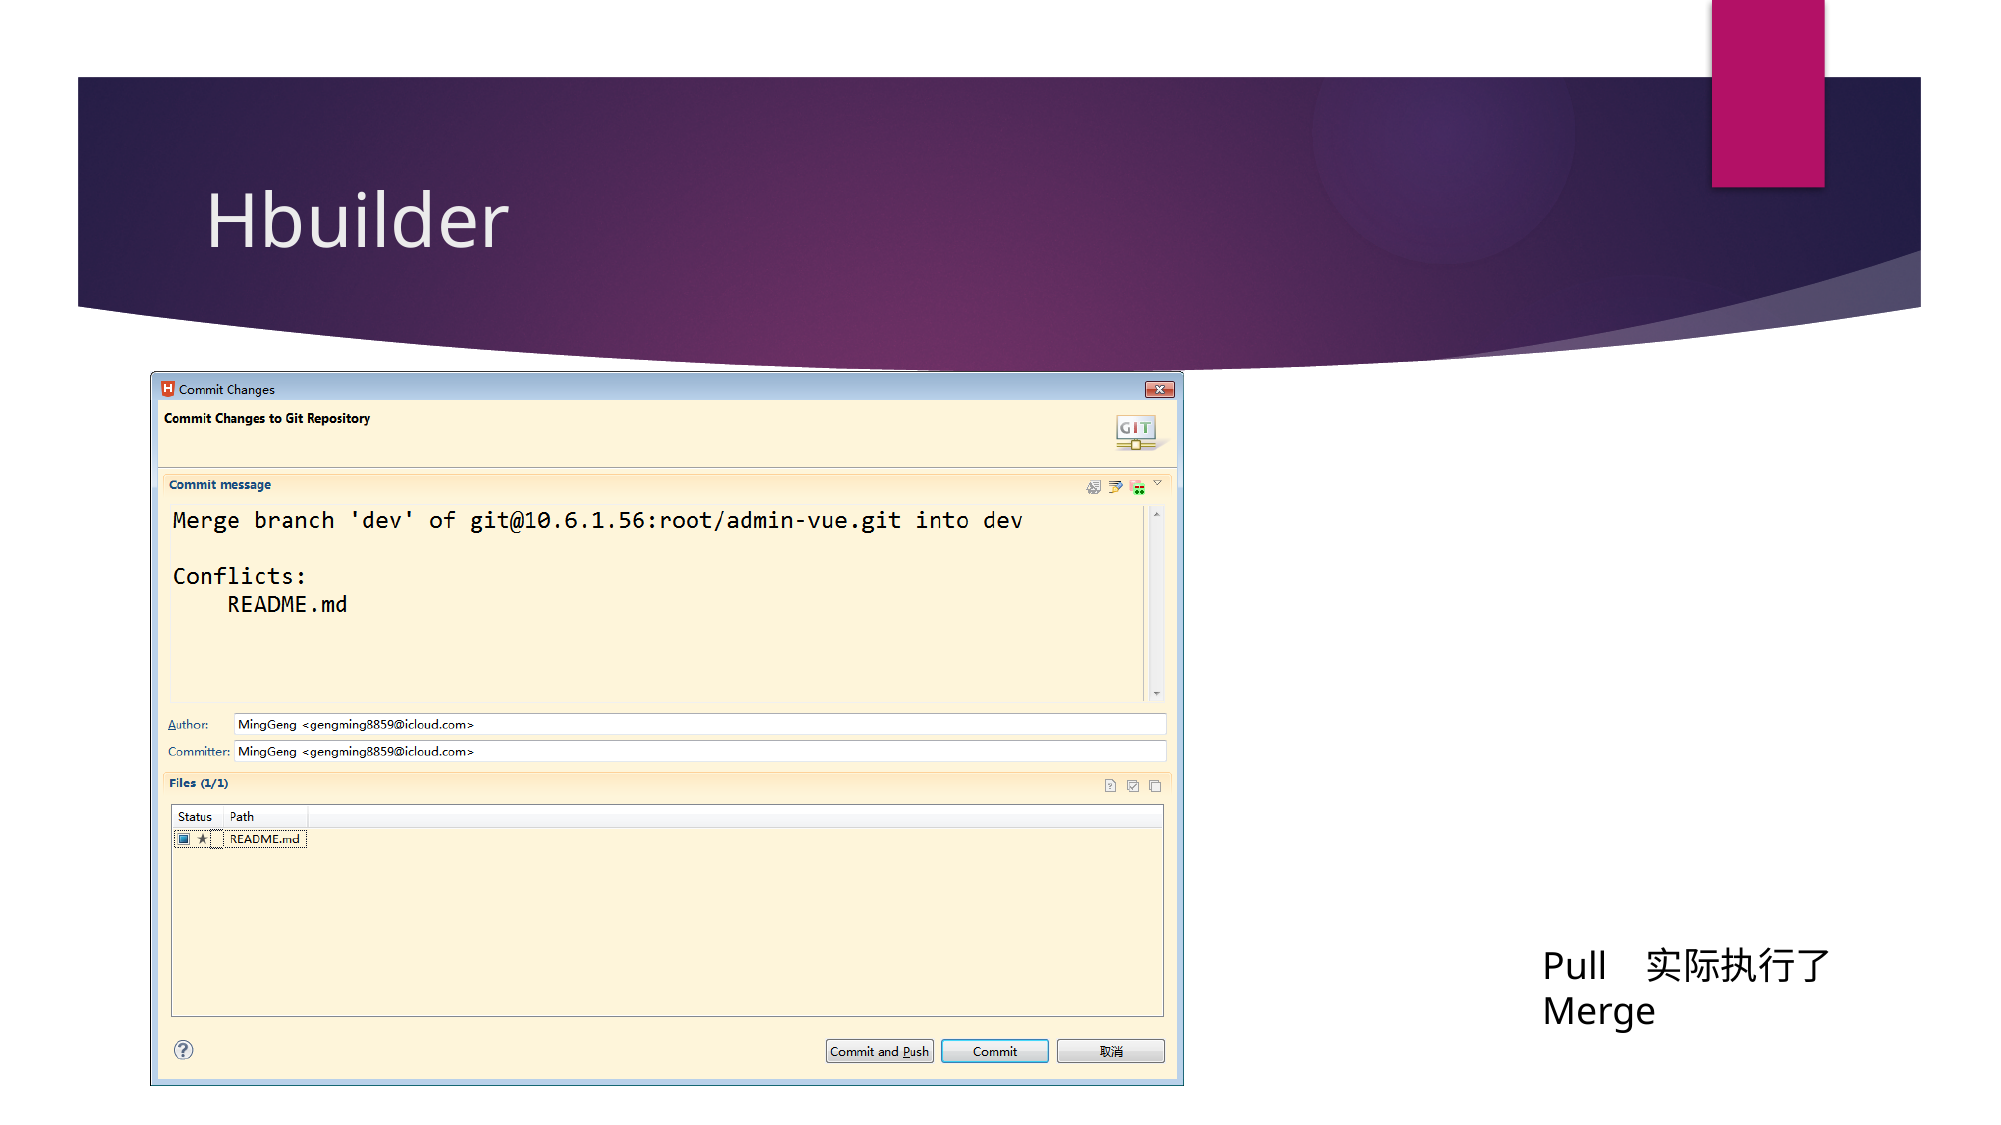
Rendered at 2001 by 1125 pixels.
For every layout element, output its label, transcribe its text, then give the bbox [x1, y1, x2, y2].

title Hbuilder [189, 159, 1627, 276]
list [150, 371, 1184, 1086]
text_box Pull 实际执行了Merge [1527, 934, 1952, 1040]
